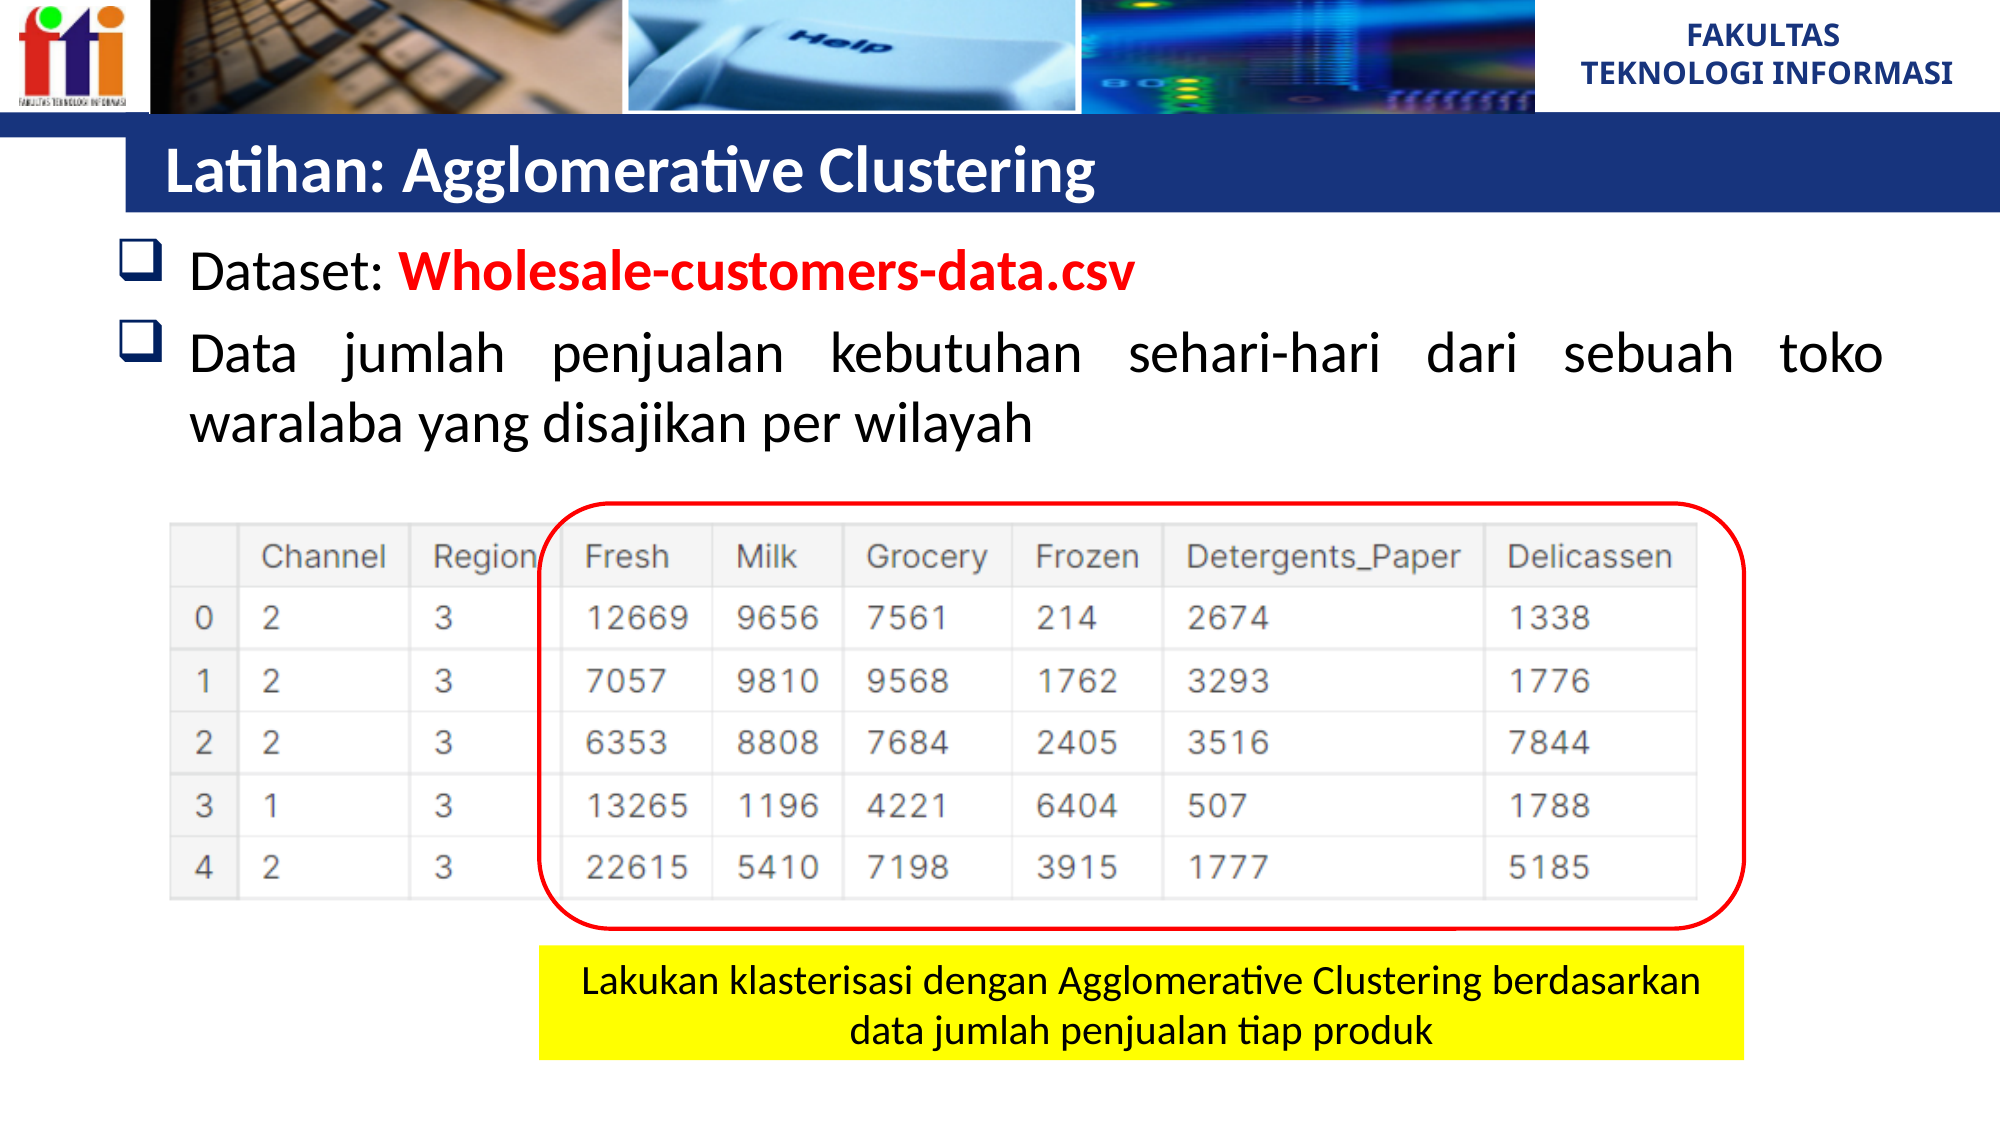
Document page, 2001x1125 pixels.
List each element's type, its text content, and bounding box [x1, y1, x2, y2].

title Latihan: Agglomerative Clustering [149, 119, 1934, 213]
text_box Lakukan klasterisasi dengan Agglomerative Clustering berdasarkan data jumlah penjualan tiap produk [539, 945, 1745, 1061]
text_box [1723, 521, 1747, 912]
picture [19, 6, 126, 106]
picture [149, 503, 1716, 918]
picture [149, 0, 1535, 114]
list Dataset: Wholesale-customers-data.csv Data jumlah penjualan kebutuhan sehari-hari dari sebuah toko waralaba yang disajikan per wilayah [99, 224, 1901, 1038]
